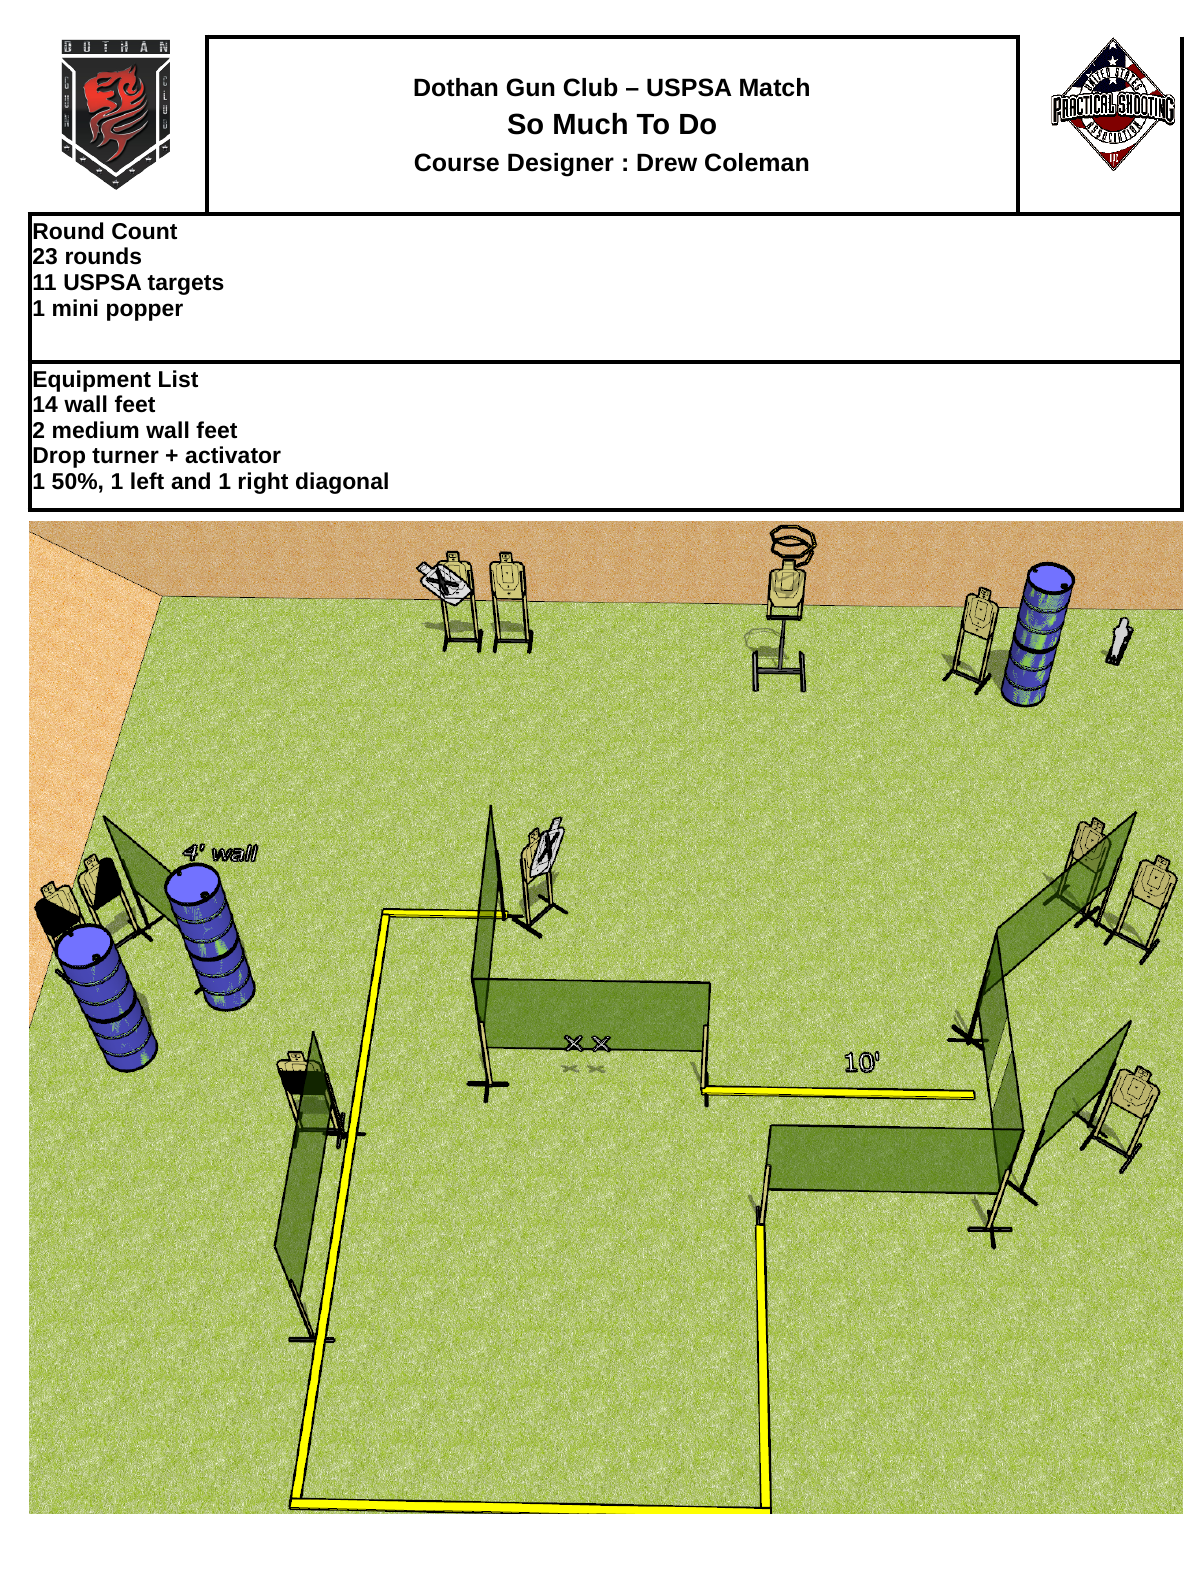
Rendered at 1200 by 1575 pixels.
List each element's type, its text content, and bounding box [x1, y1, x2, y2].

picture [29, 521, 1183, 1514]
table_cell Equipment List 14 wall feet 2 medium wall feet Drop turner + activator 1 50%, 1 left and 1 right diagonal [32, 364, 1180, 508]
table_header [30, 37, 205, 212]
table_header Dothan Gun Club – USPSA Match So Much To Do Course Designer : Drew Coleman [209, 39, 1016, 212]
table_cell Round Count 23 rounds 11 USPSA targets 1 mini popper [32, 216, 1180, 360]
picture [58, 36, 173, 193]
table_header [1020, 37, 1180, 212]
picture [1044, 36, 1183, 175]
